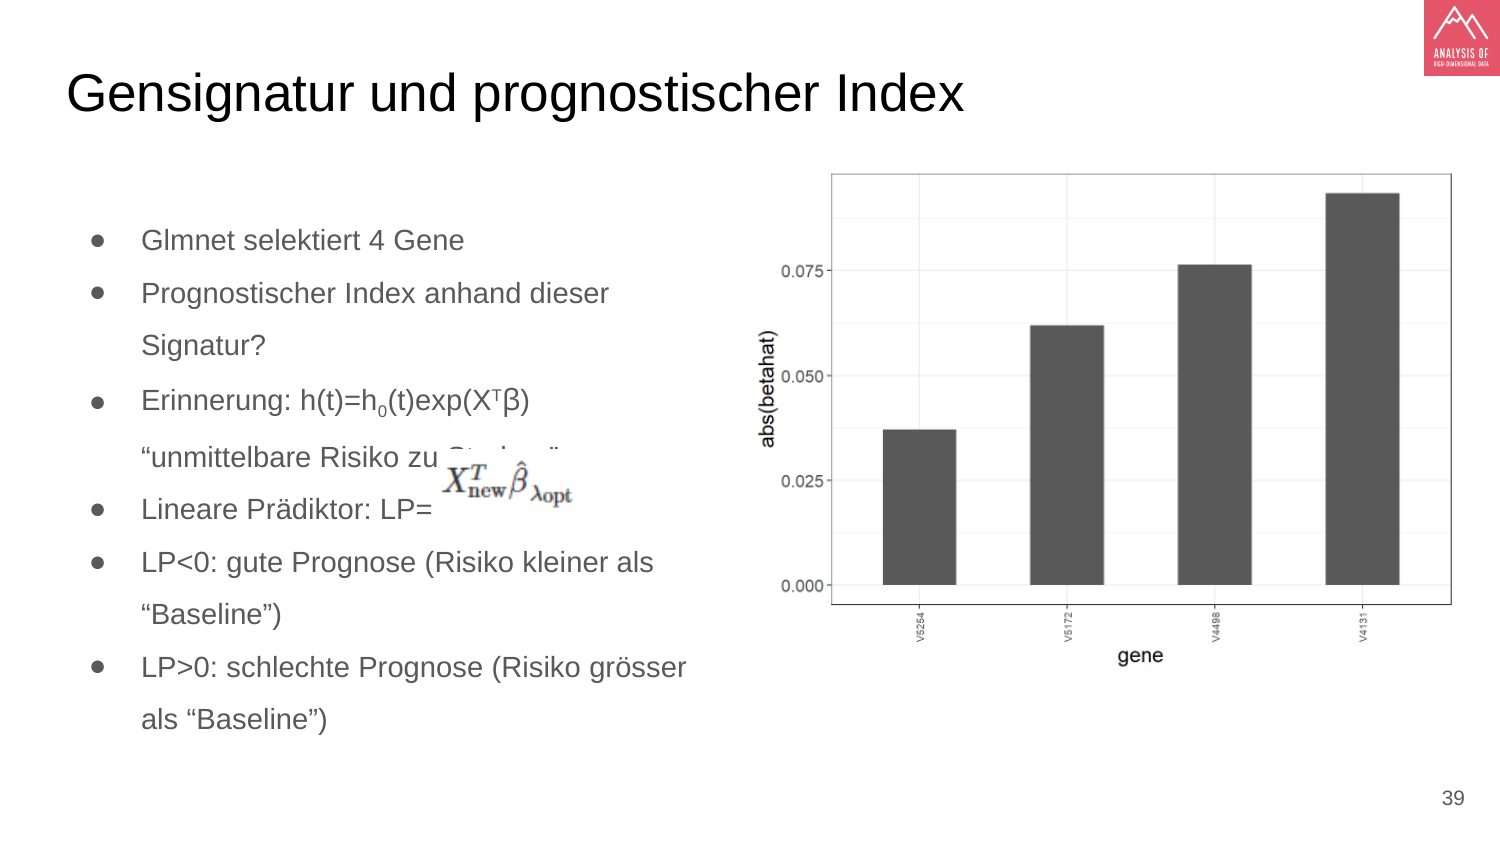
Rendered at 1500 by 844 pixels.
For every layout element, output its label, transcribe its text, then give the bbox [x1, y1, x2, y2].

title Gensignatur und prognostischer Index [51, 43, 1449, 138]
picture [1424, 0, 1500, 76]
picture [732, 162, 1476, 677]
slide_number ‹#› [1389, 764, 1480, 830]
list Glmnet selektiert 4 Gene Prognostischer Index anhand dieser Signatur? Erinnerung: h(t)=h0(t)exp(XTꞵ) “unmittelbare Risiko zu Sterben” Lineare Prädiktor: LP= LP<0: gute Prognose (Risiko kleiner als “Baseline”) LP>0: schlechte Prognose (Risiko grösser als “Baseline”) [51, 189, 708, 750]
picture [439, 449, 578, 515]
